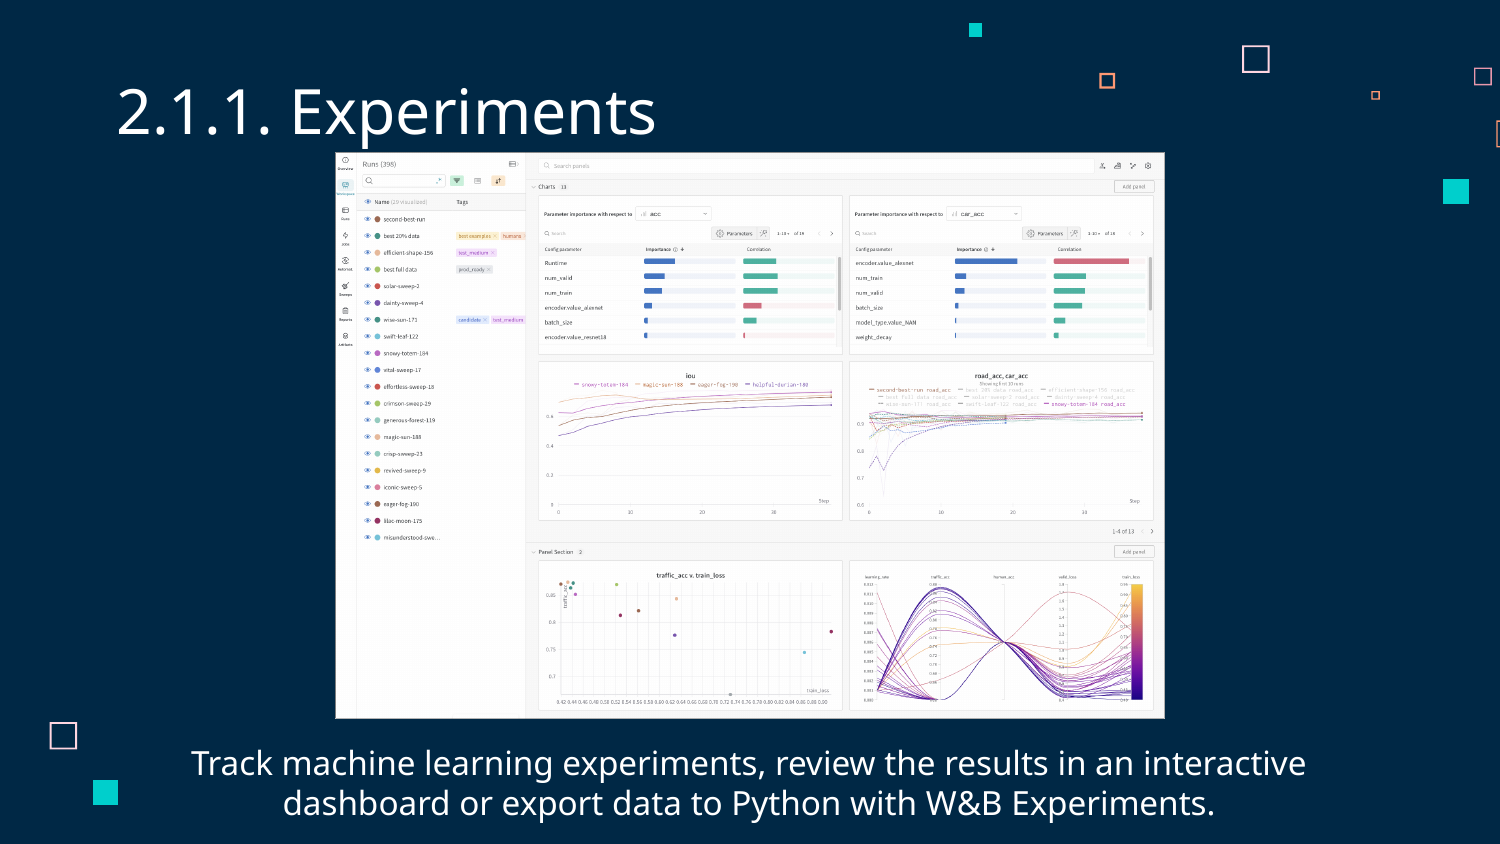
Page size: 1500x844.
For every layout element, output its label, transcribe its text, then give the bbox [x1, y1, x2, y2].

subtitle Track machine learning experiments, review the results in an interactive dashboard or export data to Python with W&B Experiments. [144, 727, 1356, 823]
picture [335, 151, 1165, 720]
title 2.1.1. Experiments [101, 67, 878, 163]
